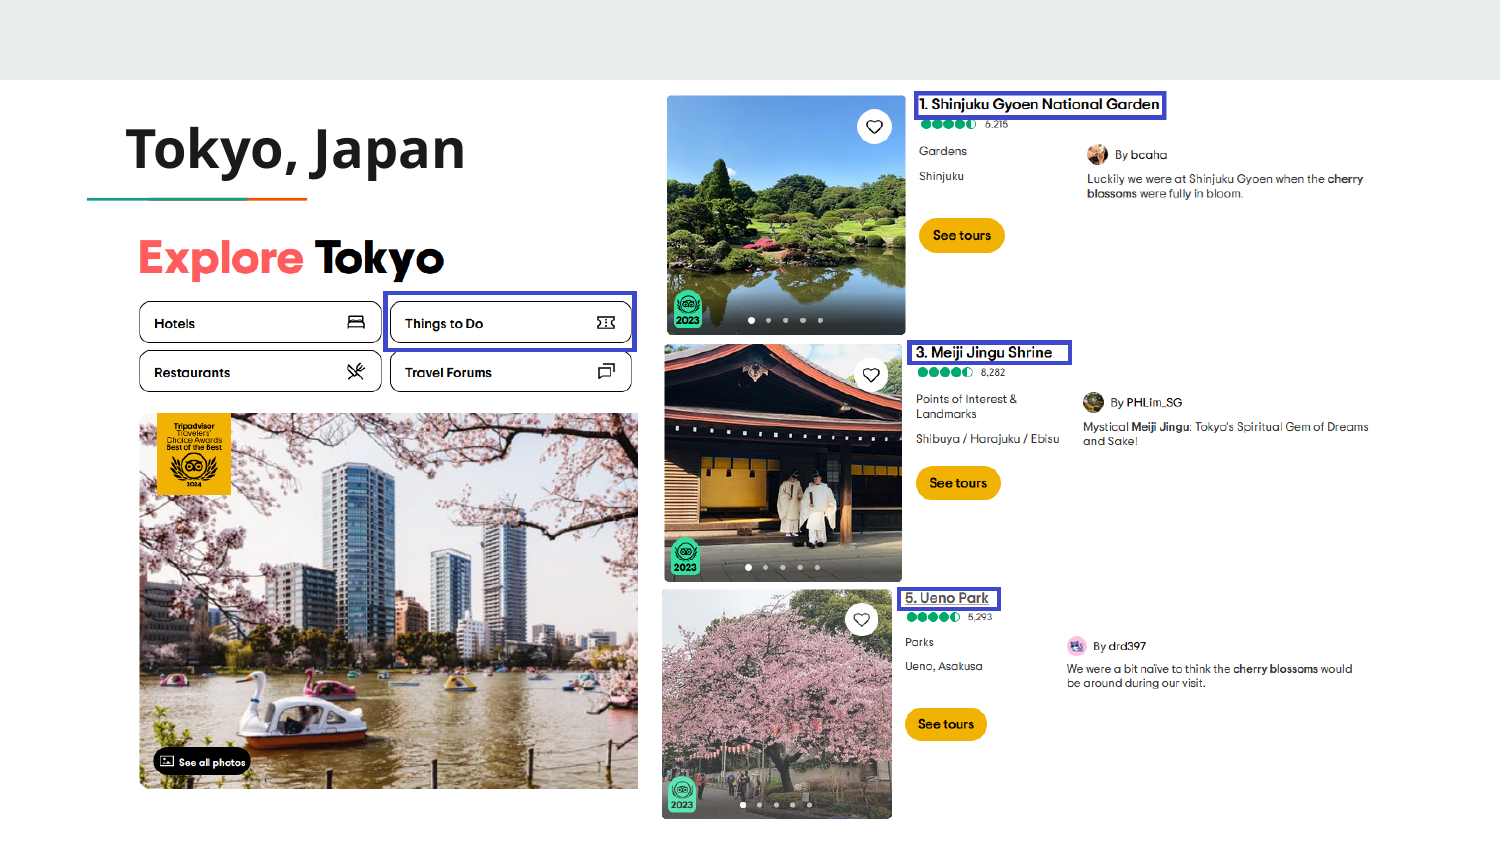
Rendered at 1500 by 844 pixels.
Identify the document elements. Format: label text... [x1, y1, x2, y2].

title Tokyo, Japan [110, 99, 652, 188]
picture [657, 83, 1373, 823]
picture [91, 230, 638, 798]
